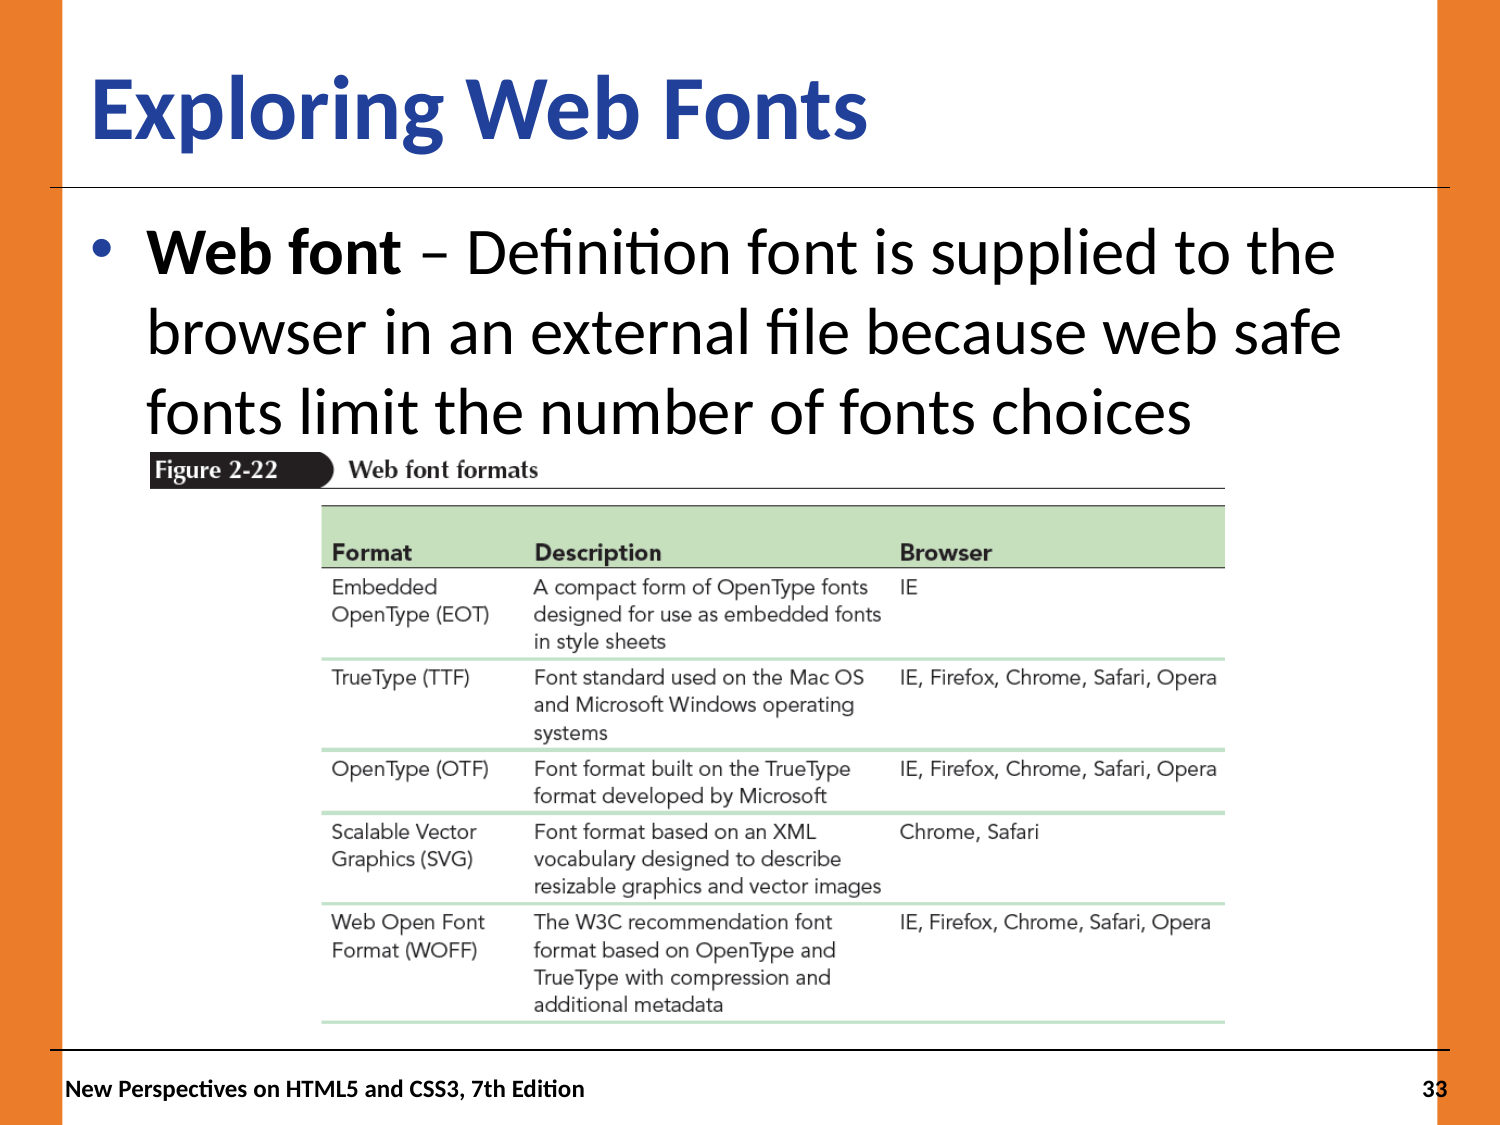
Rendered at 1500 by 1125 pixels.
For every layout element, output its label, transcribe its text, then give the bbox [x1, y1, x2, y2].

footer New Perspectives on HTML5 and CSS3, 7th Edition [50, 1050, 1374, 1125]
title Exploring Web Fonts [74, 24, 1438, 181]
slide_number 33 [1374, 1050, 1463, 1125]
picture [149, 452, 1226, 1026]
list Web font – Definition font is supplied to the browser in an external file because web safe fonts limit the number of fonts choices [74, 199, 1438, 1006]
